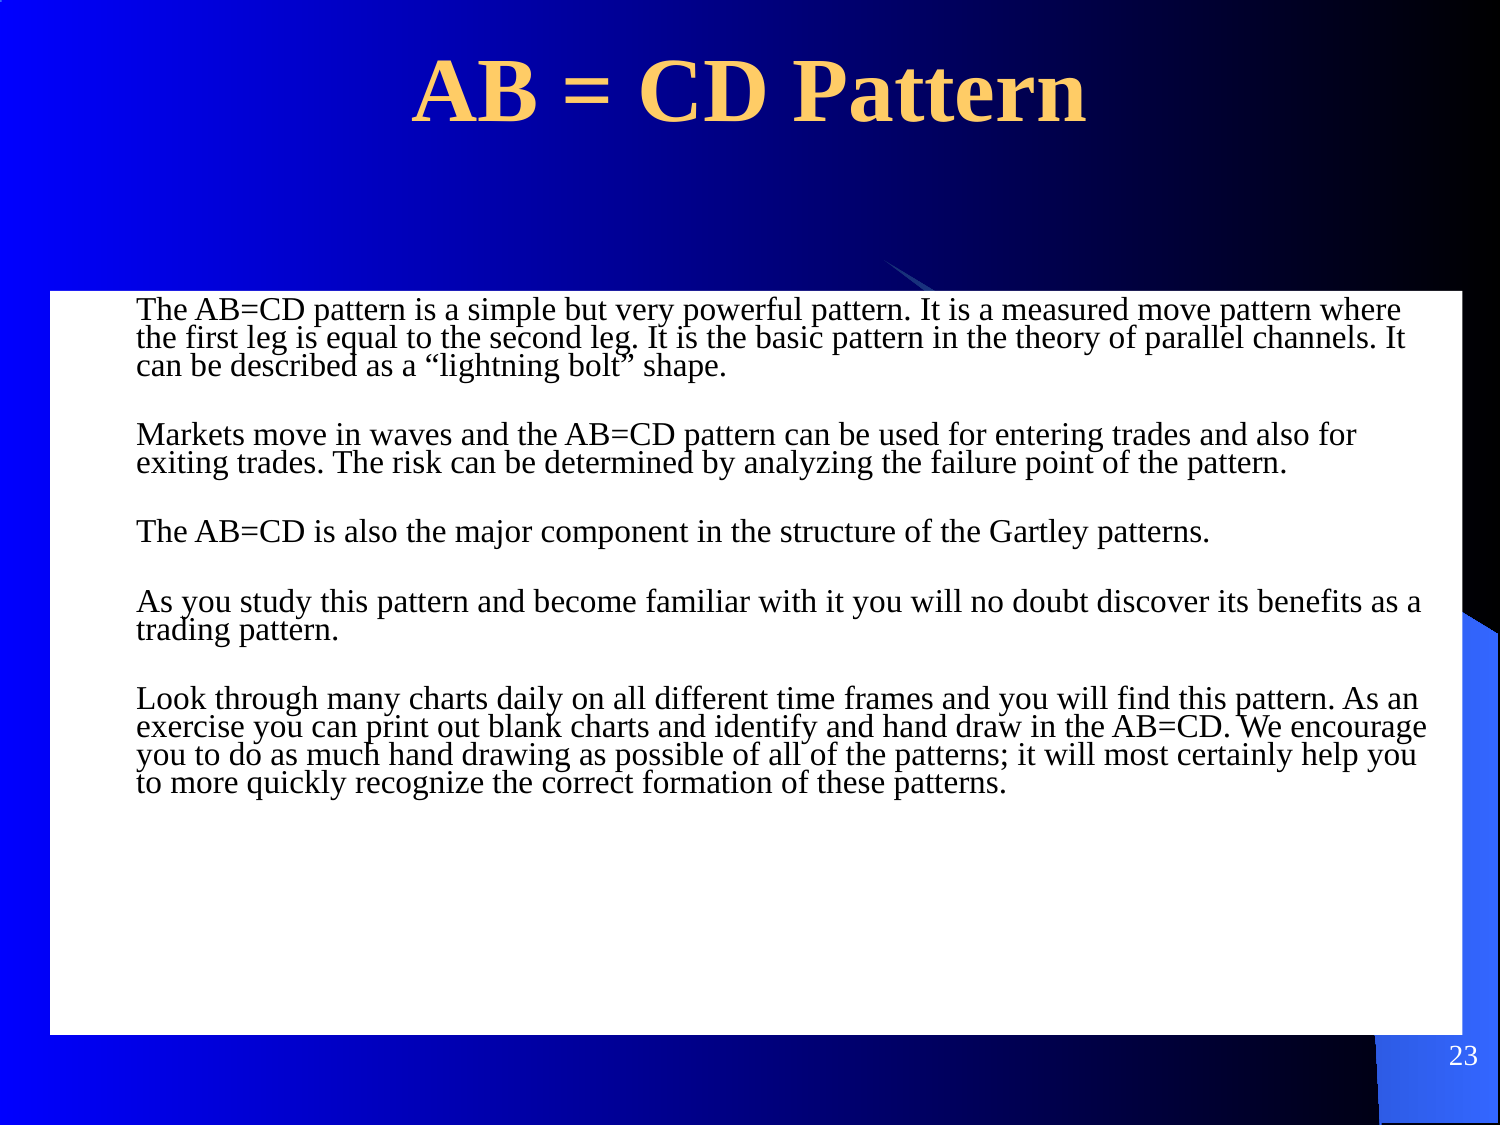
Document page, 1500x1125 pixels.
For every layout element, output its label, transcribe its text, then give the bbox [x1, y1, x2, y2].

title AB = CD Pattern [0, 42, 1500, 128]
slide_number 23 [1180, 1008, 1494, 1072]
list The AB=CD pattern is a simple but very powerful pattern. It is a measured move pattern where the first leg is equal to the second leg. It is the basic pattern in the theory of parallel channels. It can be described as a “lightning bolt” shape. Markets move in waves and the AB=CD pattern can be used for entering trades and also for exiting trades. The risk can be determined by analyzing the failure point of the pattern. The AB=CD is also the major component in the structure of the Gartley patterns. As you study this pattern and become familiar with it you will no doubt discover its benefits as a trading pattern. Look through many charts daily on all different time frames and you will find this pattern. As an exercise you can print out blank charts and identify and hand draw in the AB=CD. We encourage you to do as much hand drawing as possible of all of the patterns; it will most certainly help you to more quickly recognize the correct formation of these patterns. [49, 290, 1463, 1036]
